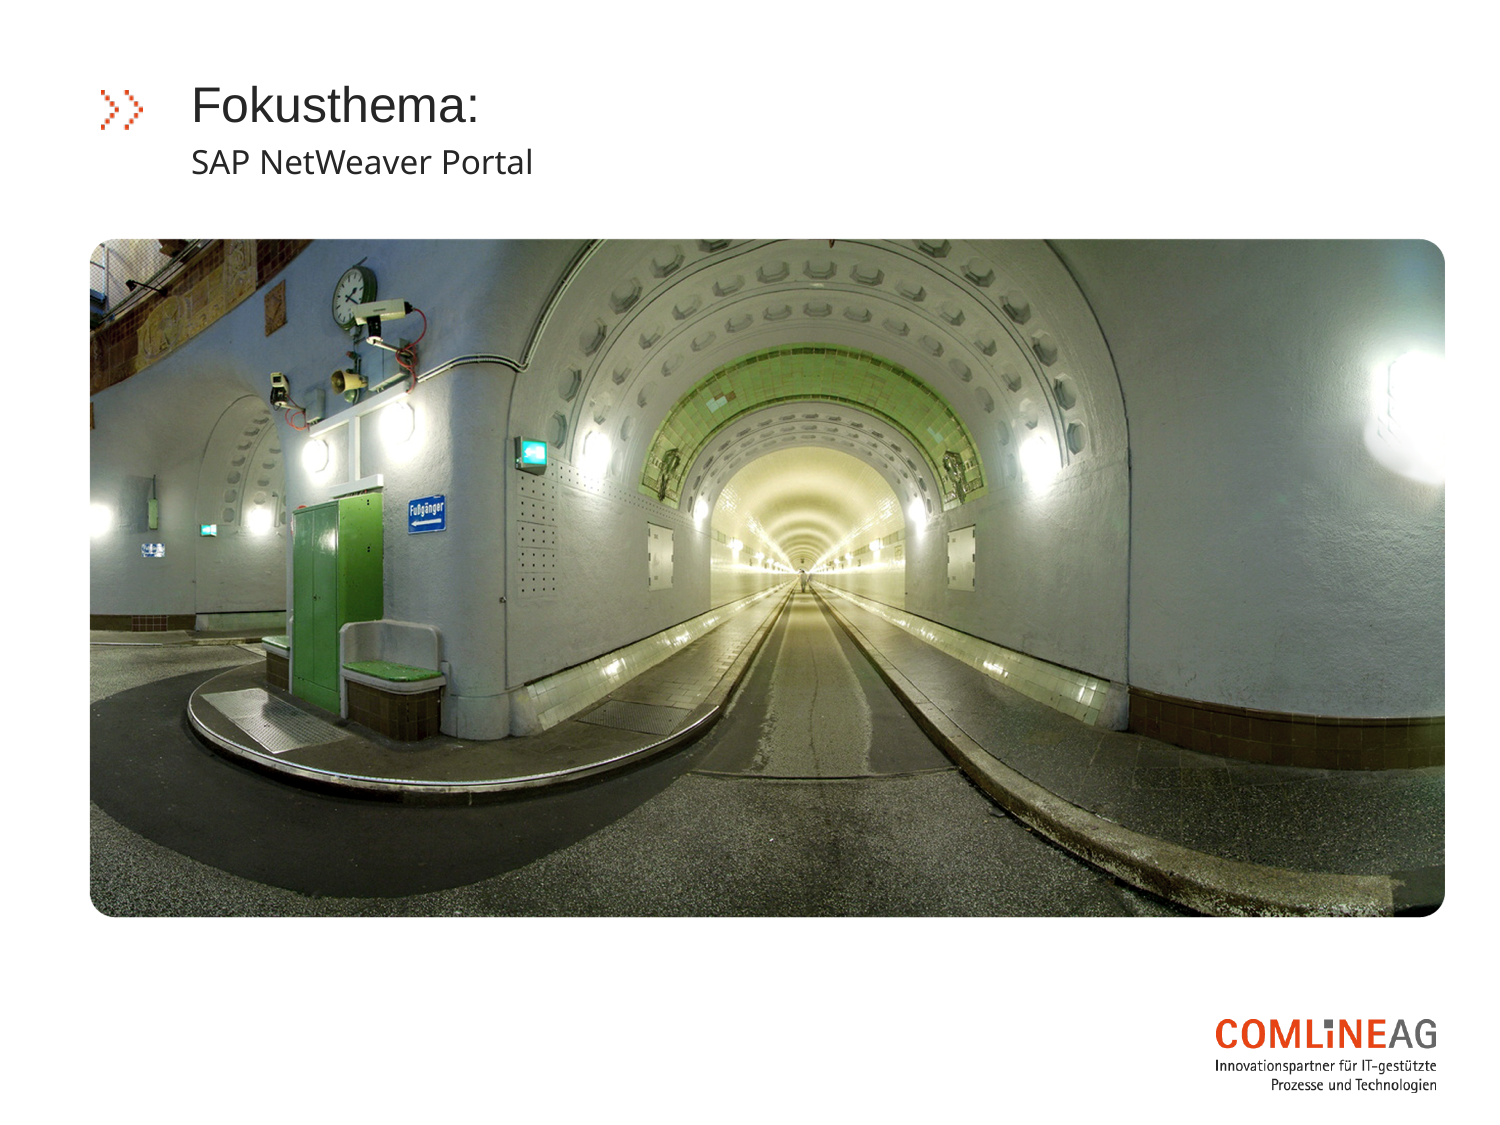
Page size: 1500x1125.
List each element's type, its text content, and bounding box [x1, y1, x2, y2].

text_box SAP NetWeaver Portal [176, 134, 1405, 201]
picture [78, 202, 1472, 951]
title Fokusthema: [176, 58, 1442, 148]
picture [101, 90, 143, 130]
picture [1216, 1019, 1436, 1093]
